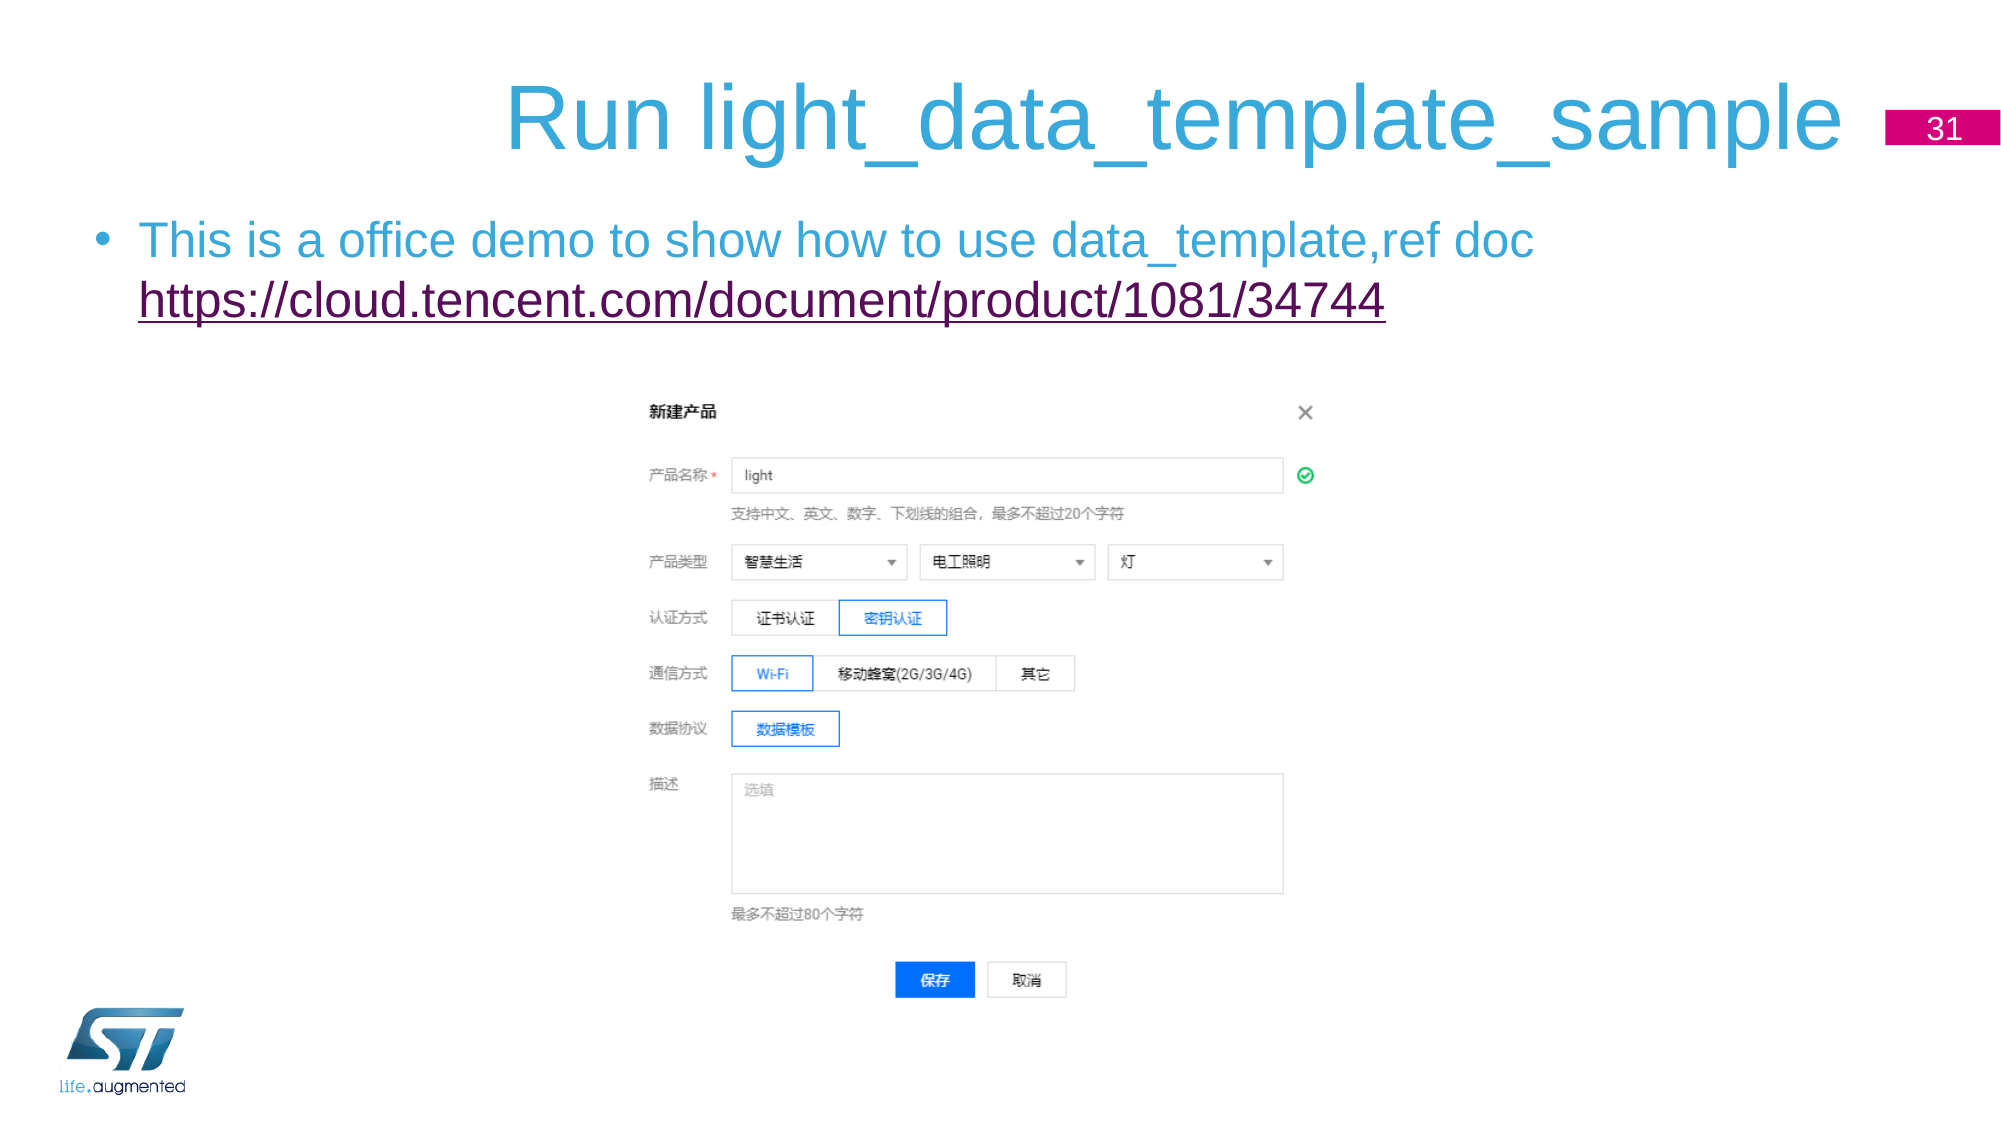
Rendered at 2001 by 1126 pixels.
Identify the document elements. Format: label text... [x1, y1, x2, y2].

text_box This is a office demo to show how to use data_template,ref doc https://cloud.tencent.com/document/product/1081/34744 [74, 197, 1972, 448]
slide_number 31 [1885, 109, 2001, 146]
picture [635, 384, 1332, 1010]
title Run light_data_template_sample [100, 19, 1867, 197]
picture [49, 995, 196, 1103]
